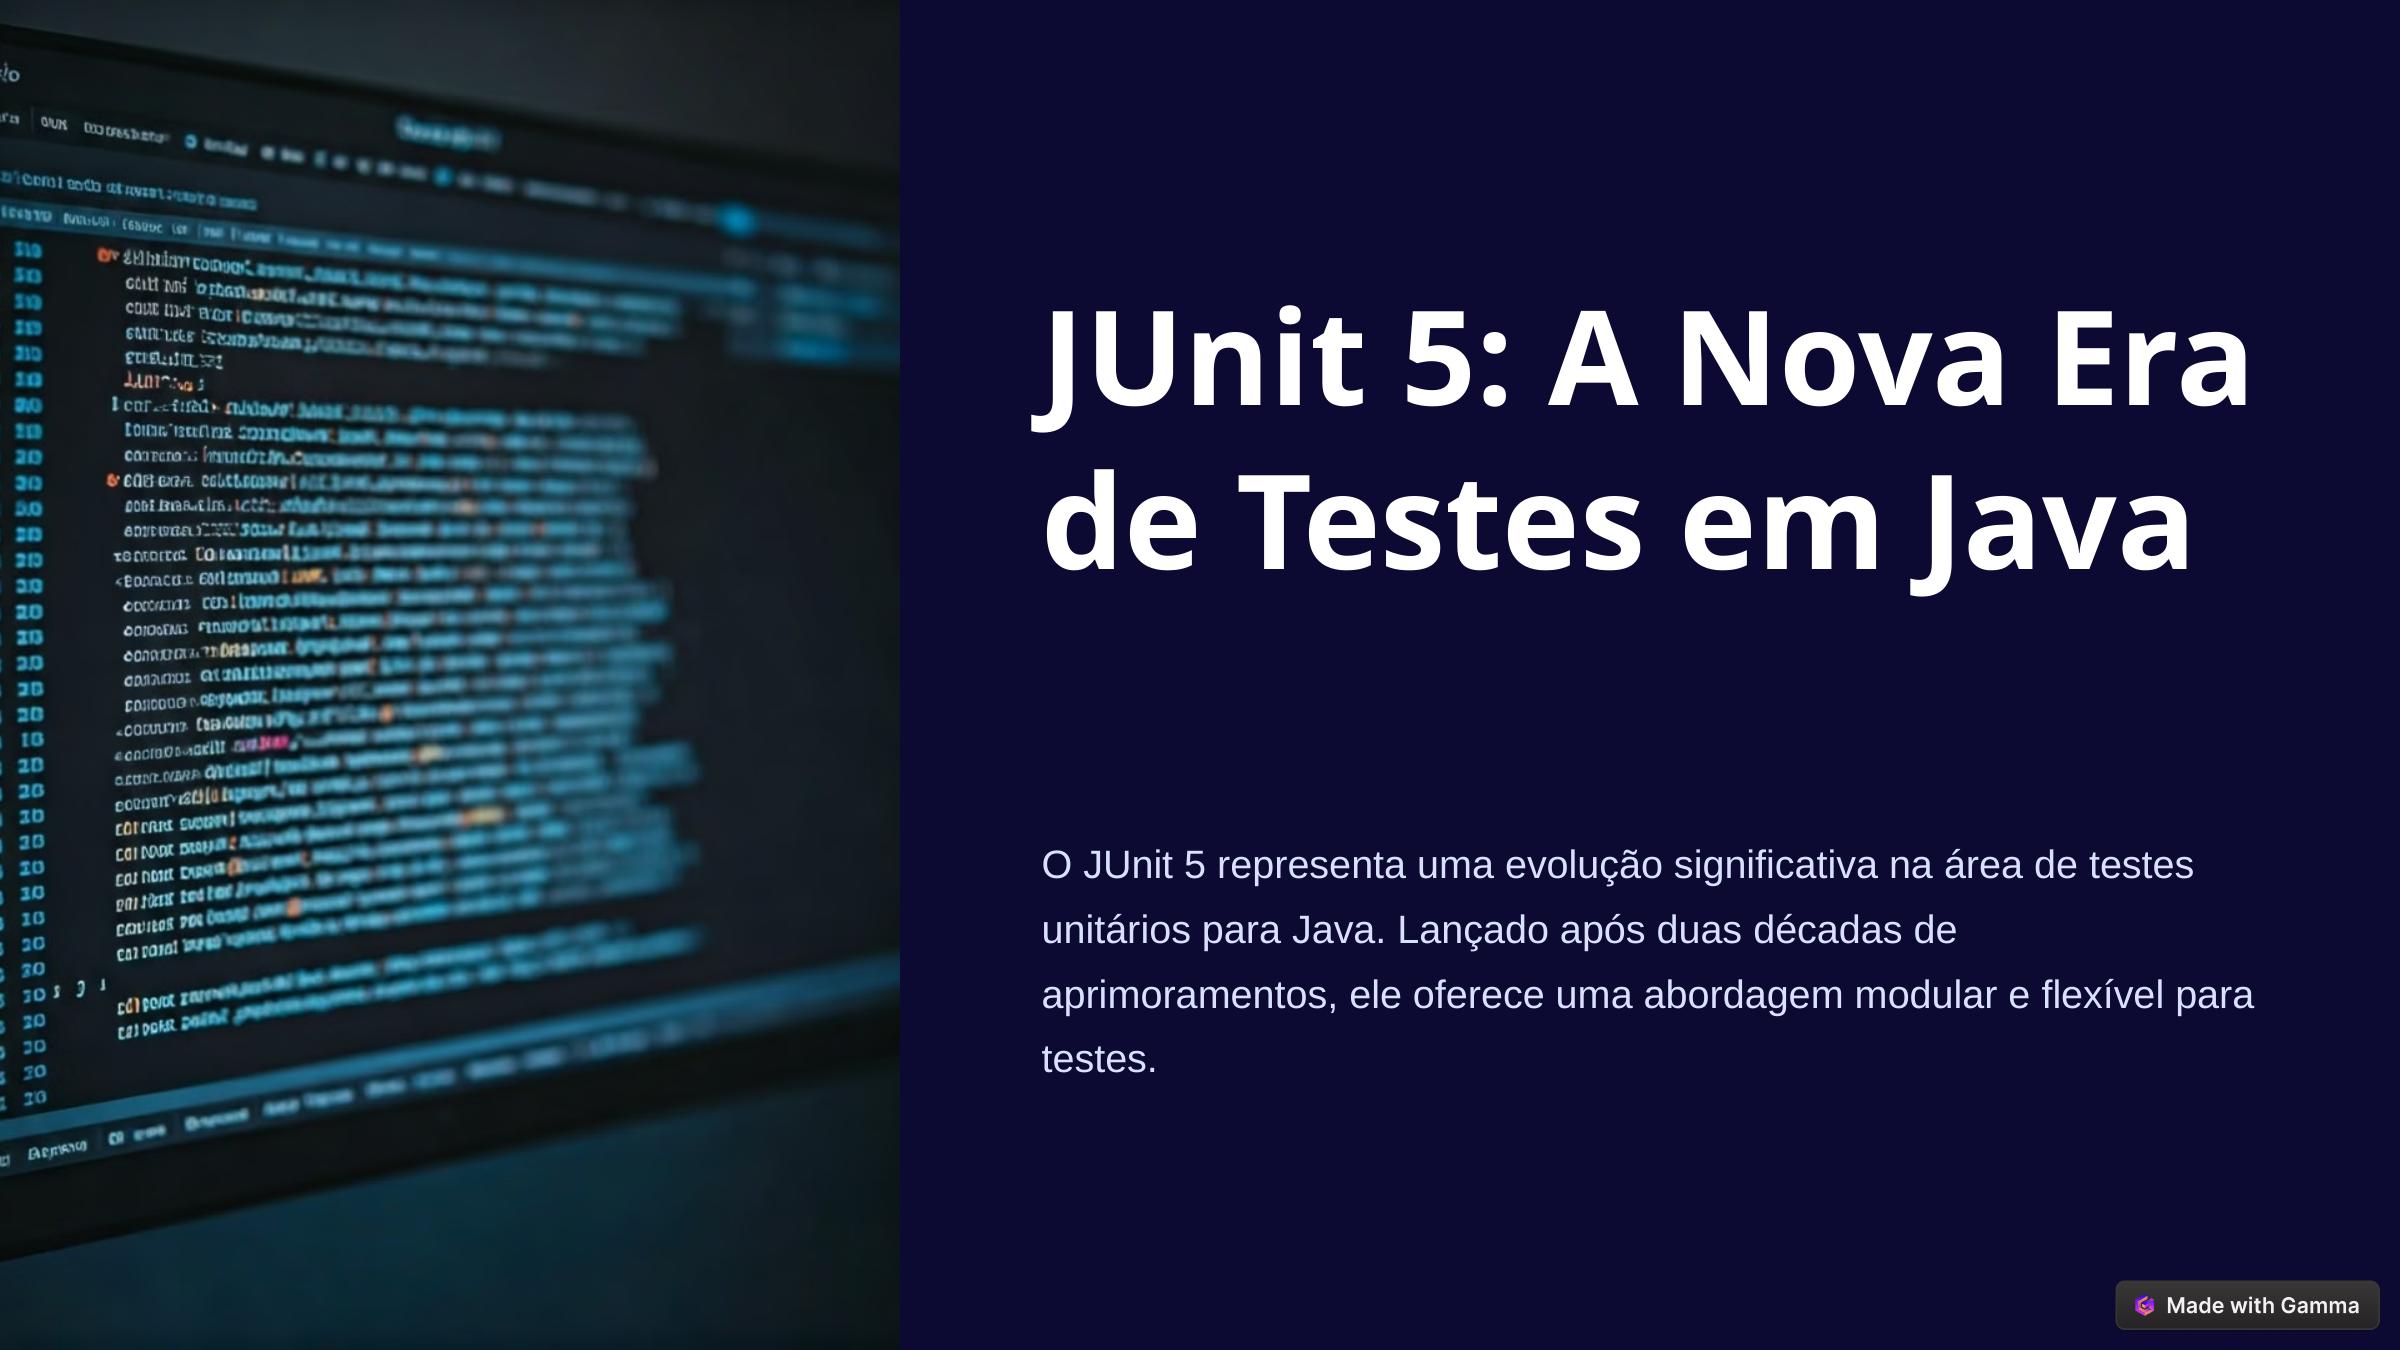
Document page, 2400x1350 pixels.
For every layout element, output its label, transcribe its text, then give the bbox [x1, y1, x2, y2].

picture [0, 0, 900, 1350]
text_box JUnit 5: A Nova Era de Testes em Java [1041, 268, 2259, 762]
text_box O JUnit 5 representa uma evolução significativa na área de testes unitários para Java. Lançado após duas décadas de aprimoramentos, ele oferece uma abordagem modular e flexível para testes. [1041, 822, 2259, 1082]
picture [2106, 1271, 2389, 1339]
